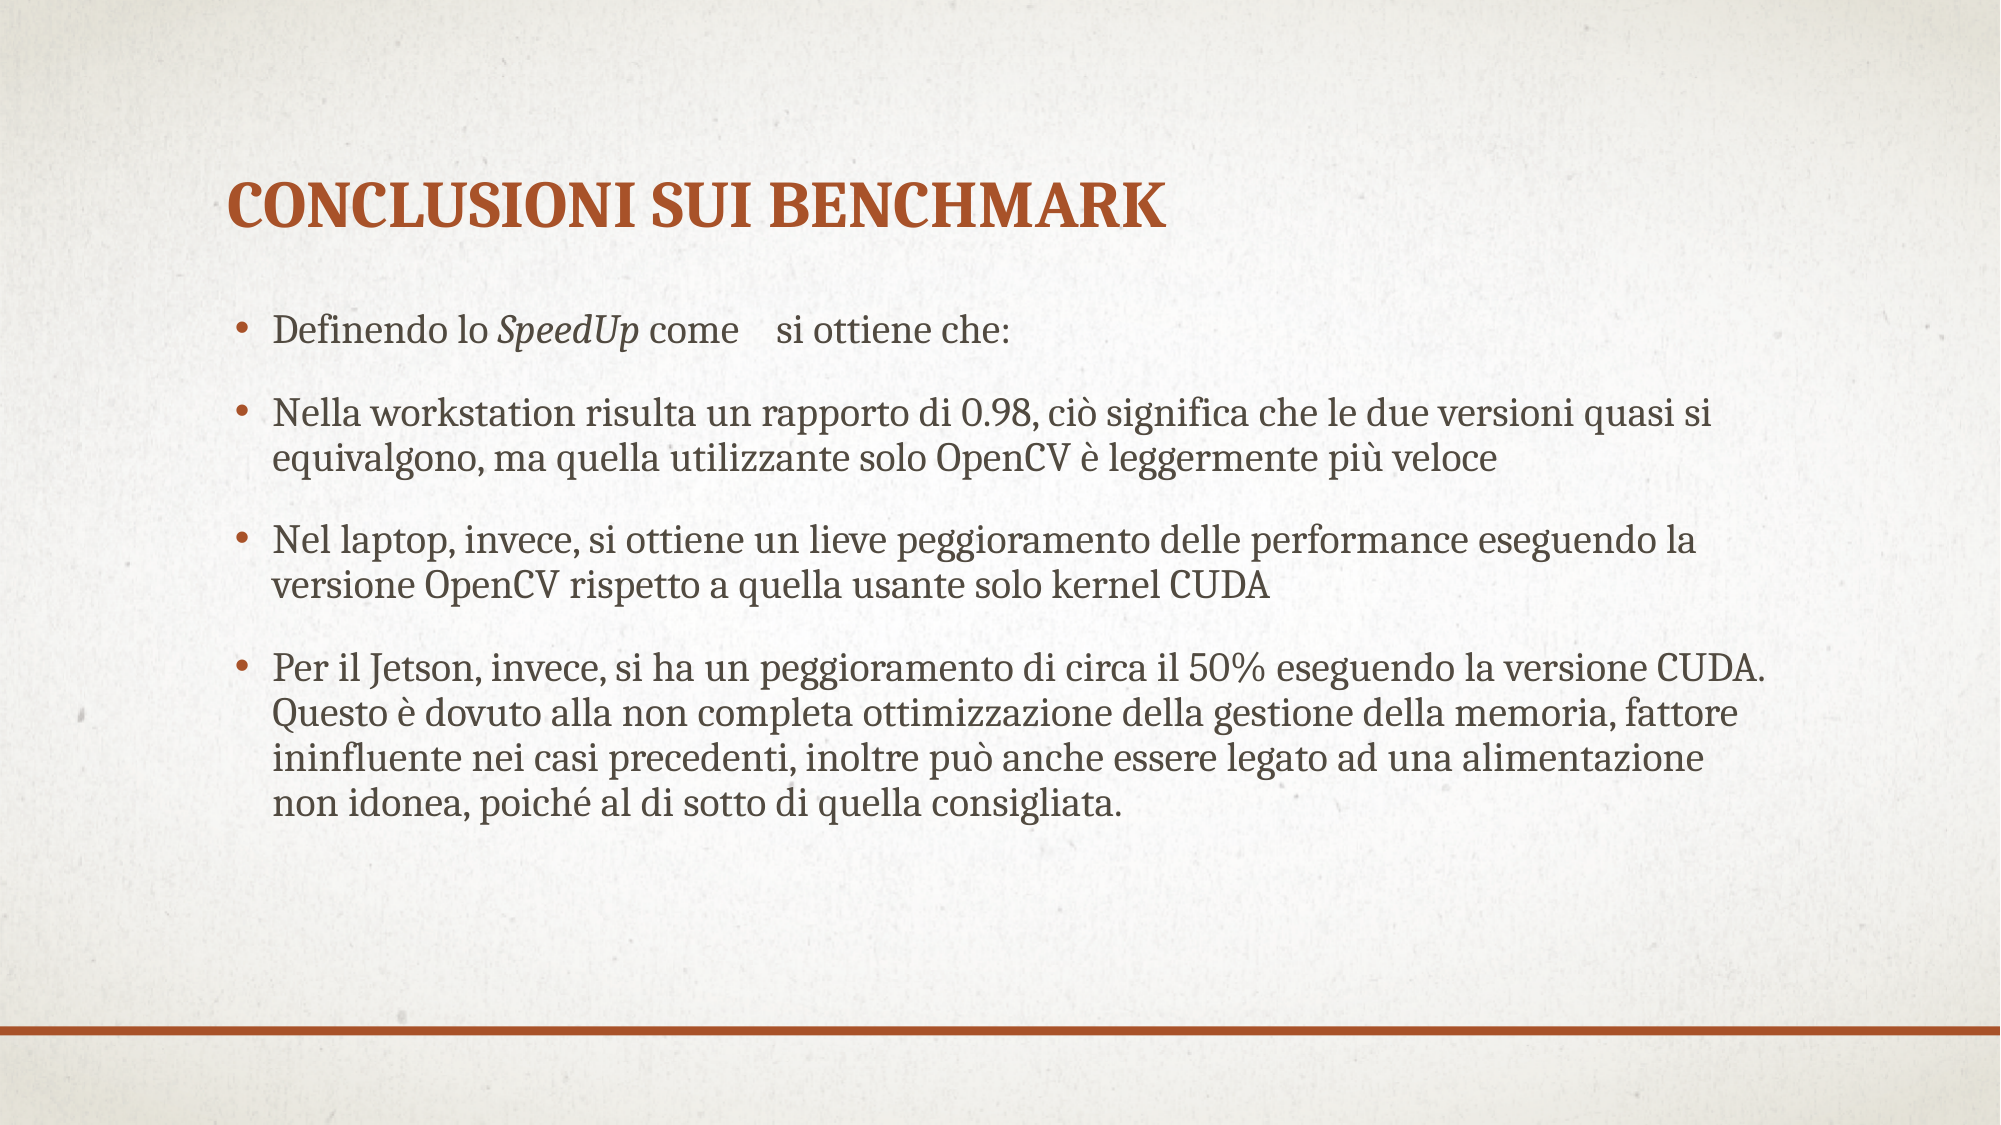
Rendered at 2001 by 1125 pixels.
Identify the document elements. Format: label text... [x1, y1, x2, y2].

title Conclusioni sui benchmark [212, 62, 1788, 250]
picture [0, 0, 2001, 1125]
